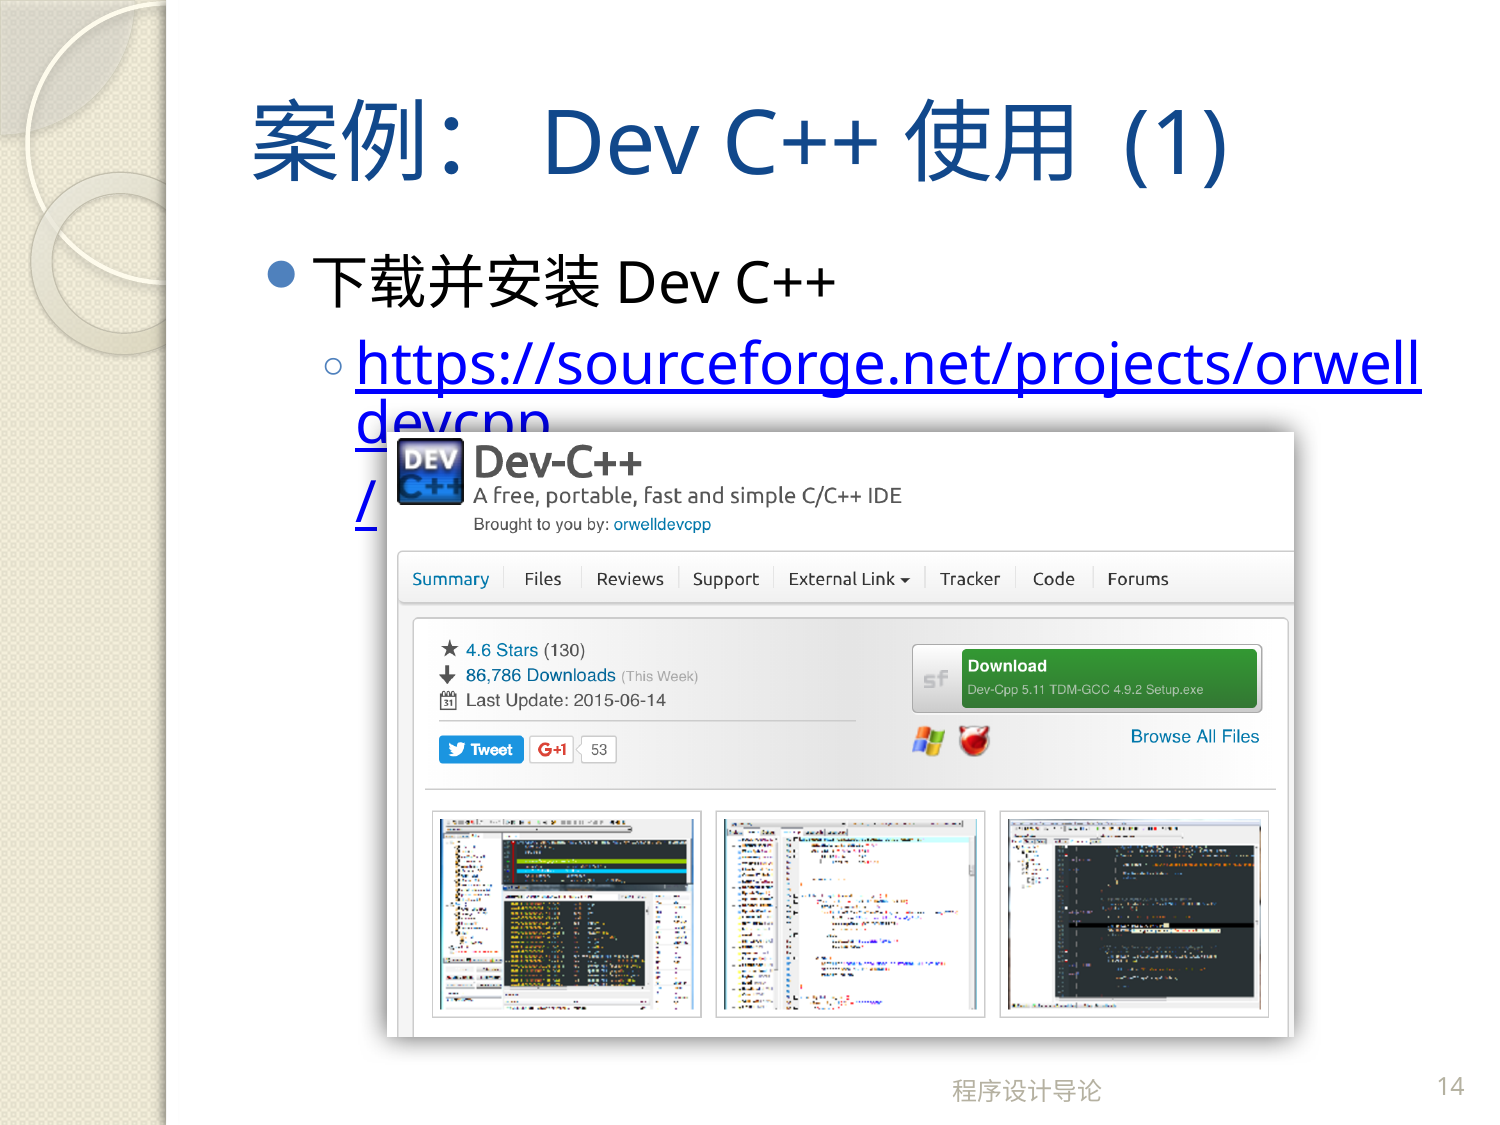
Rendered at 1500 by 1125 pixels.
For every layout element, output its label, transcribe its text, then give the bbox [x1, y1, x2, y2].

slide_number 14 [1413, 1034, 1488, 1113]
title 案例：Dev C++使用 (1) [235, 45, 1466, 233]
list 下载并安装Dev C++ https://sourceforge.net/projects/orwelldevcpp/ [235, 237, 1466, 433]
footer 程序设计导论 [937, 1034, 1413, 1113]
picture [387, 432, 1294, 1038]
